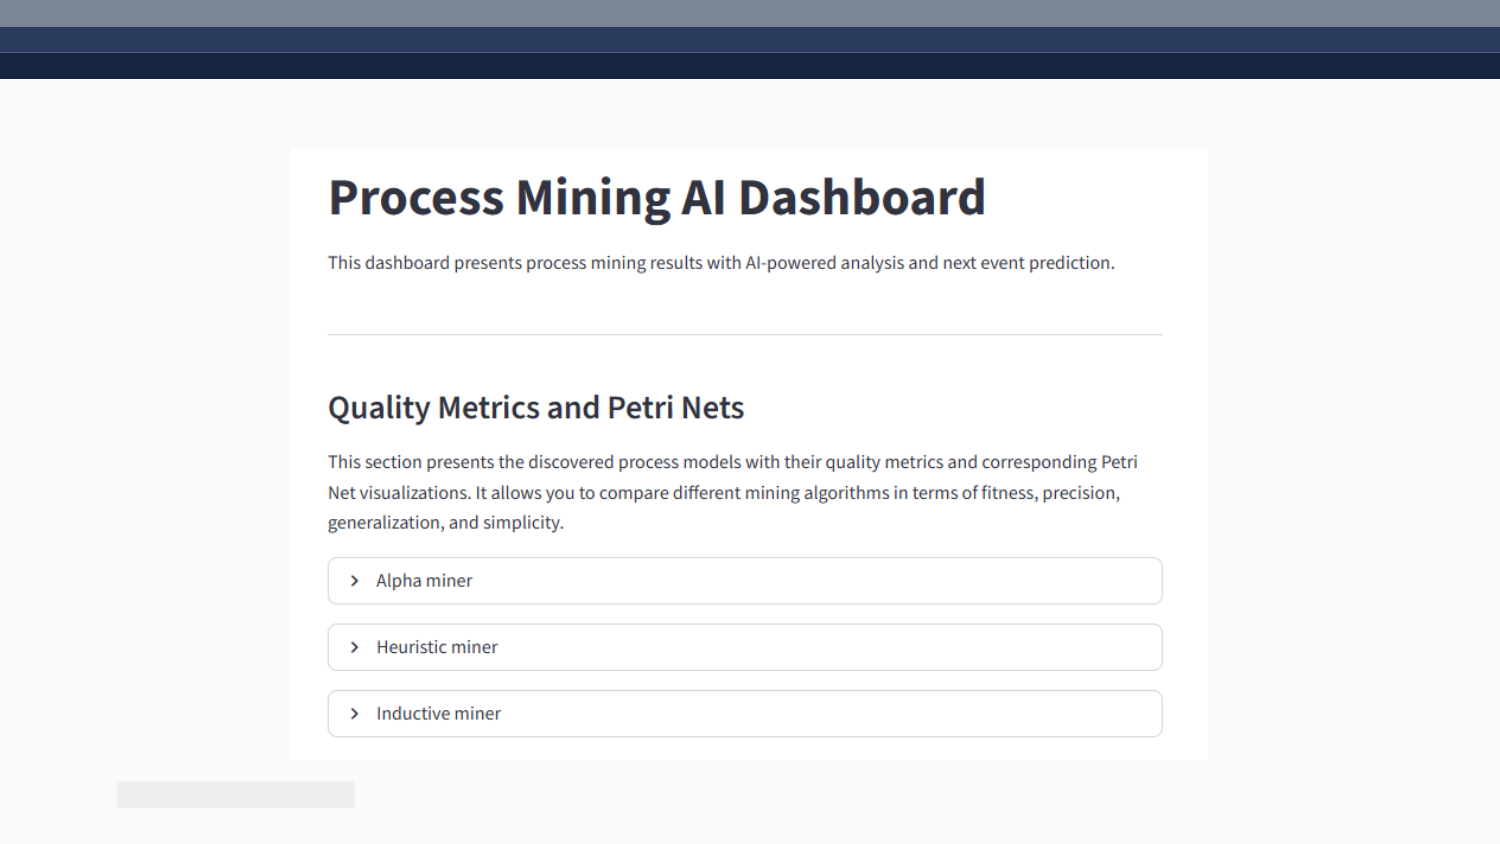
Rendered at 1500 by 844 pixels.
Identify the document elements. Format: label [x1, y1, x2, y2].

picture [291, 147, 1208, 760]
